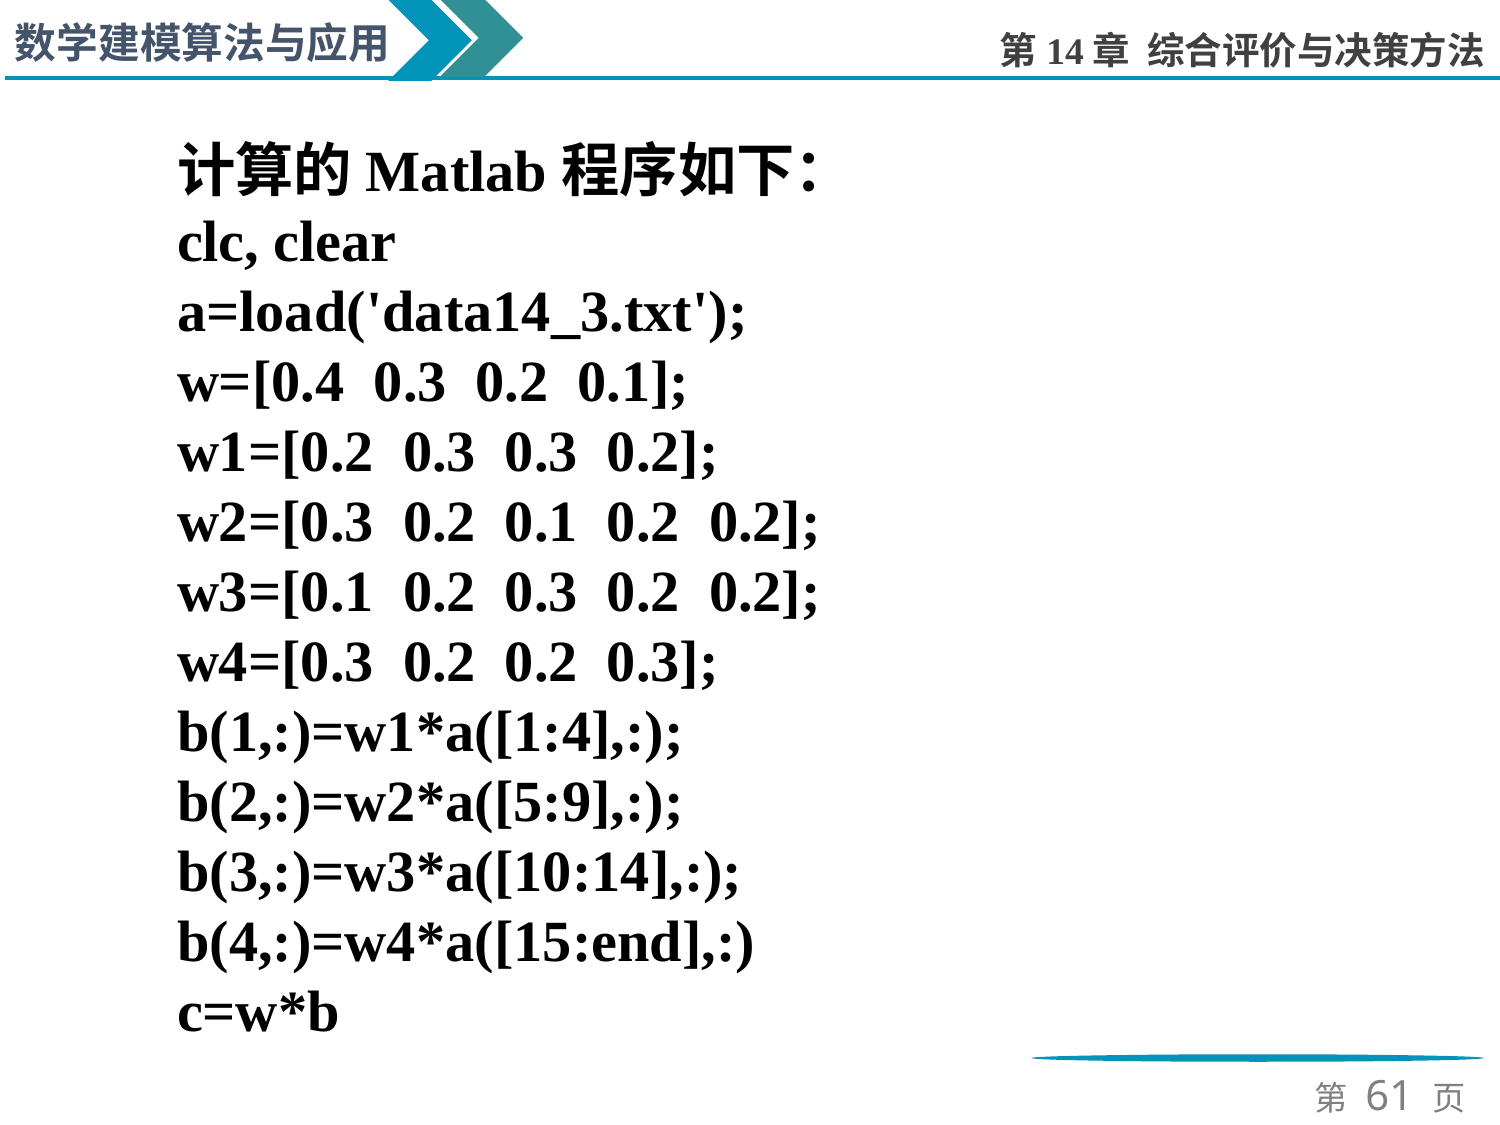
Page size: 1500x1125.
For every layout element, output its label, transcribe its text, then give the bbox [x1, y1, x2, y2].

text_box 计算的Matlab程序如下： clc, clear a=load('data14_3.txt'); w=[0.4 0.3 0.2 0.1]; w1=[0.2 0.3 0.3 0.2]; w2=[0.3 0.2 0.1 0.2 0.2]; w3=[0.1 0.2 0.3 0.2 0.2]; w4=[0.3 0.2 0.2 0.3]; b(1,:)=w1*a([1:4],:); b(2,:)=w2*a([5:9],:); b(3,:)=w3*a([10:14],:); b(4,:)=w4*a([15:end],:) c=w*b [118, 125, 1047, 1050]
